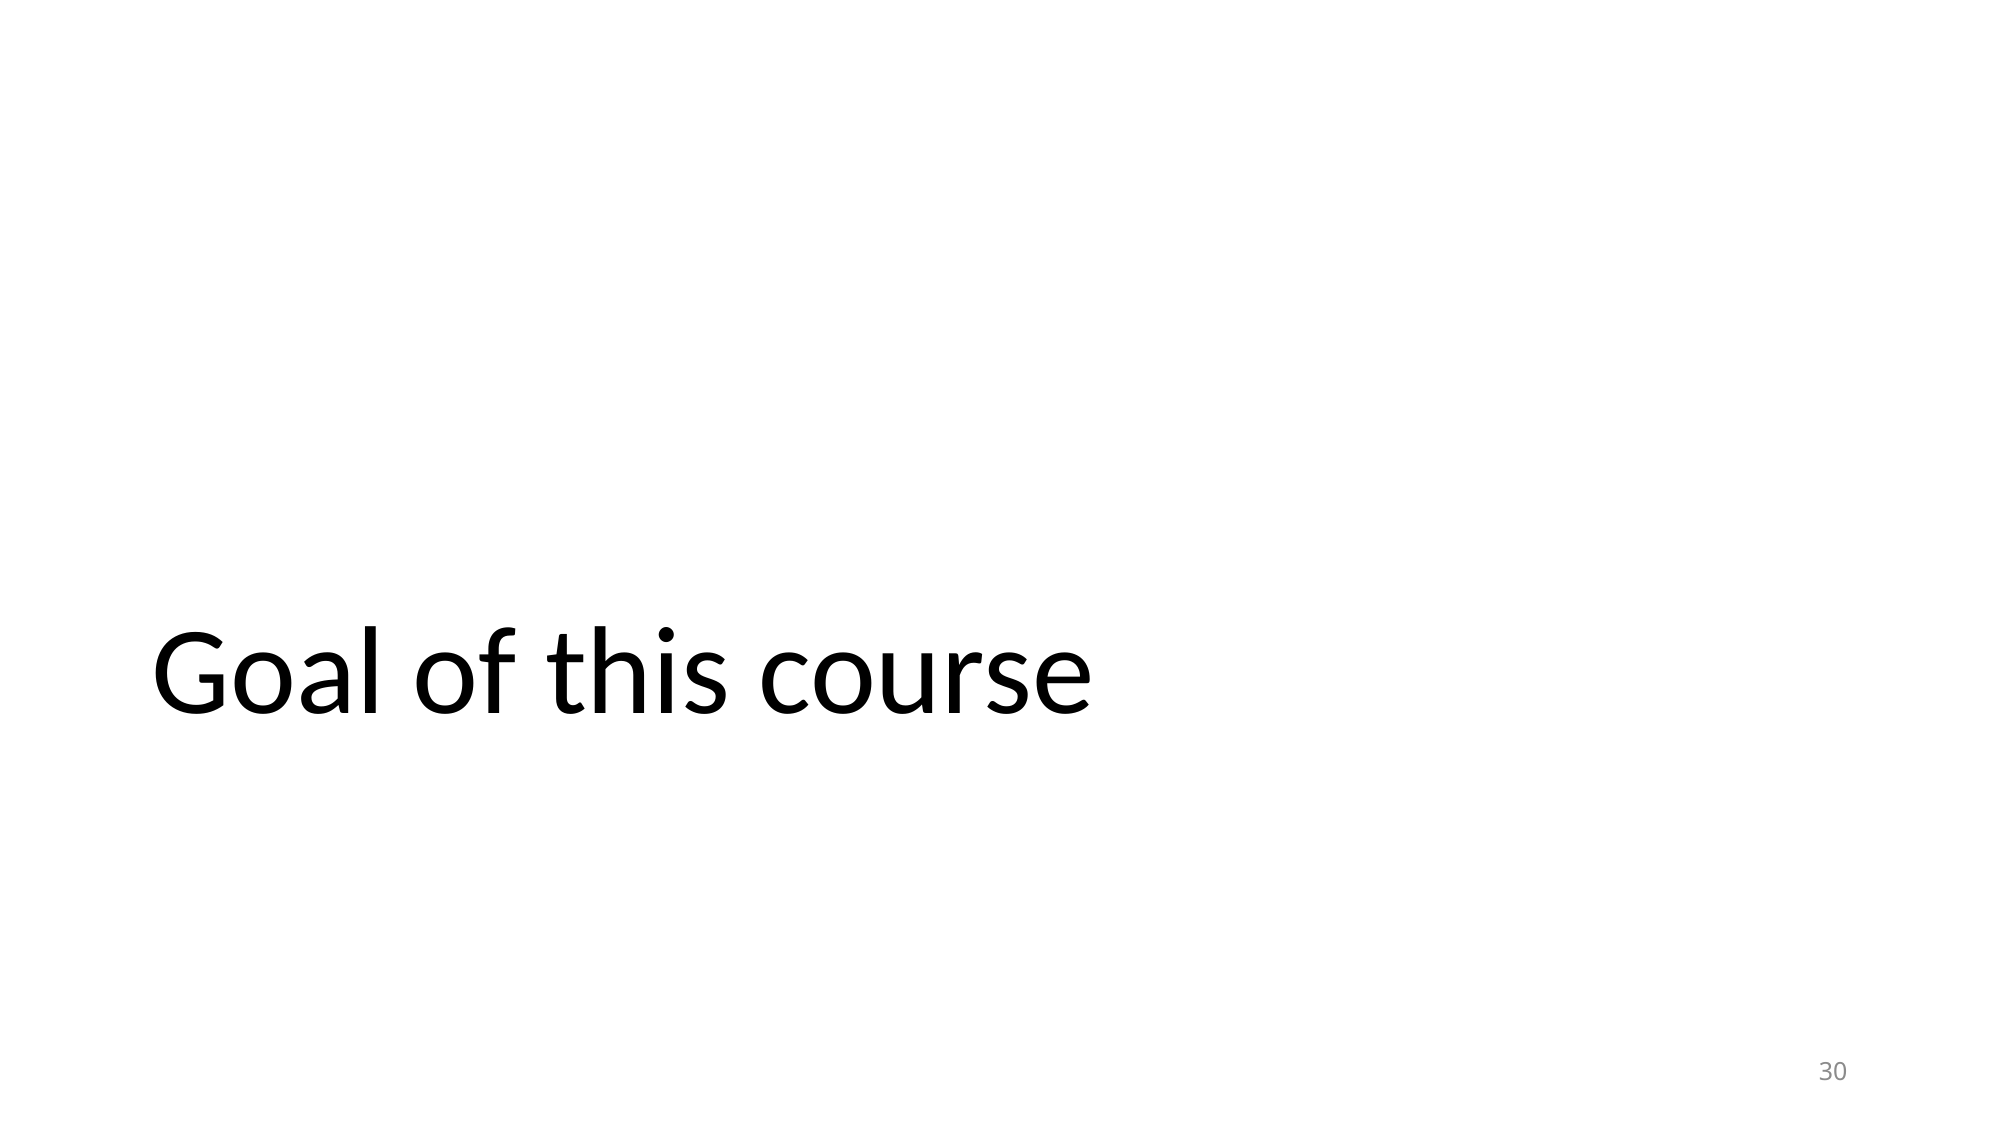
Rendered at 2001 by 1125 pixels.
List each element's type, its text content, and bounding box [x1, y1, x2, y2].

slide_number 30 [1412, 1042, 1863, 1103]
title Goal of this course [136, 280, 1862, 749]
